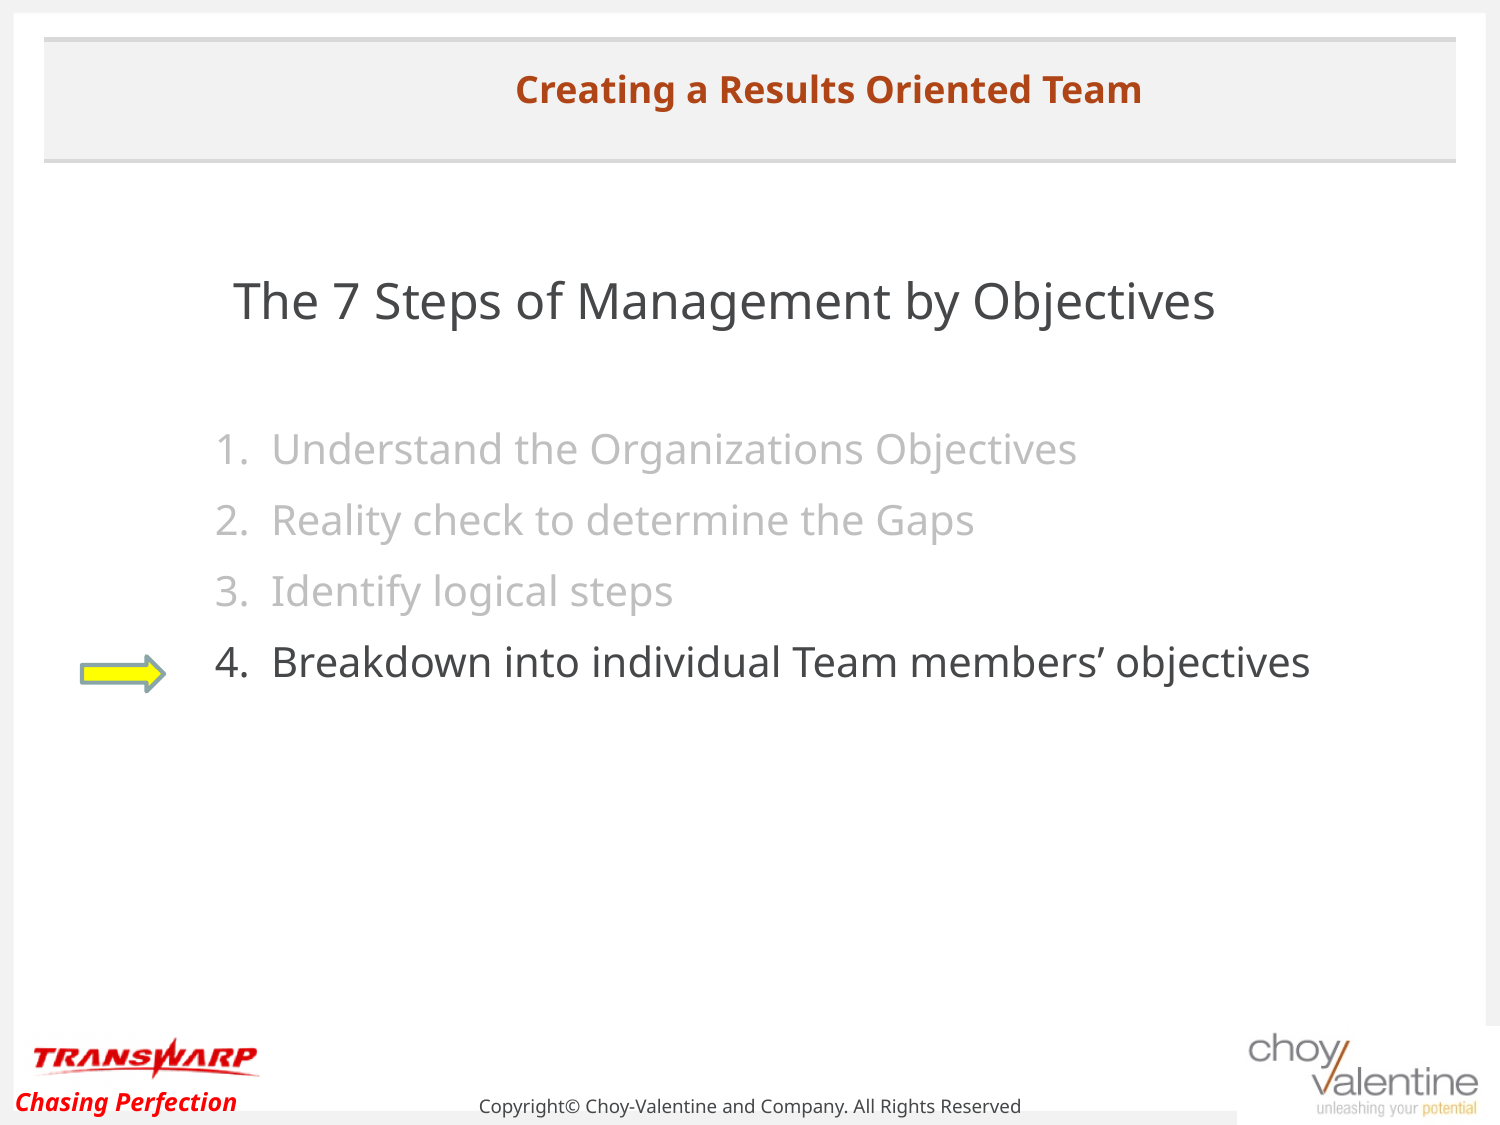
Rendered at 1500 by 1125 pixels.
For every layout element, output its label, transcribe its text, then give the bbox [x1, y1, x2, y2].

picture [0, 0, 1500, 1125]
text_box [79, 654, 167, 694]
text_box Creating a Results Oriented Team [500, 58, 1159, 119]
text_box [0, 1033, 331, 1125]
text_box The 7 Steps of Management by Objectives Understand the Organizations Objectives Reality check to determine the Gaps Identify logical steps Breakdown into individual Team members’ objectives [49, 262, 1400, 835]
